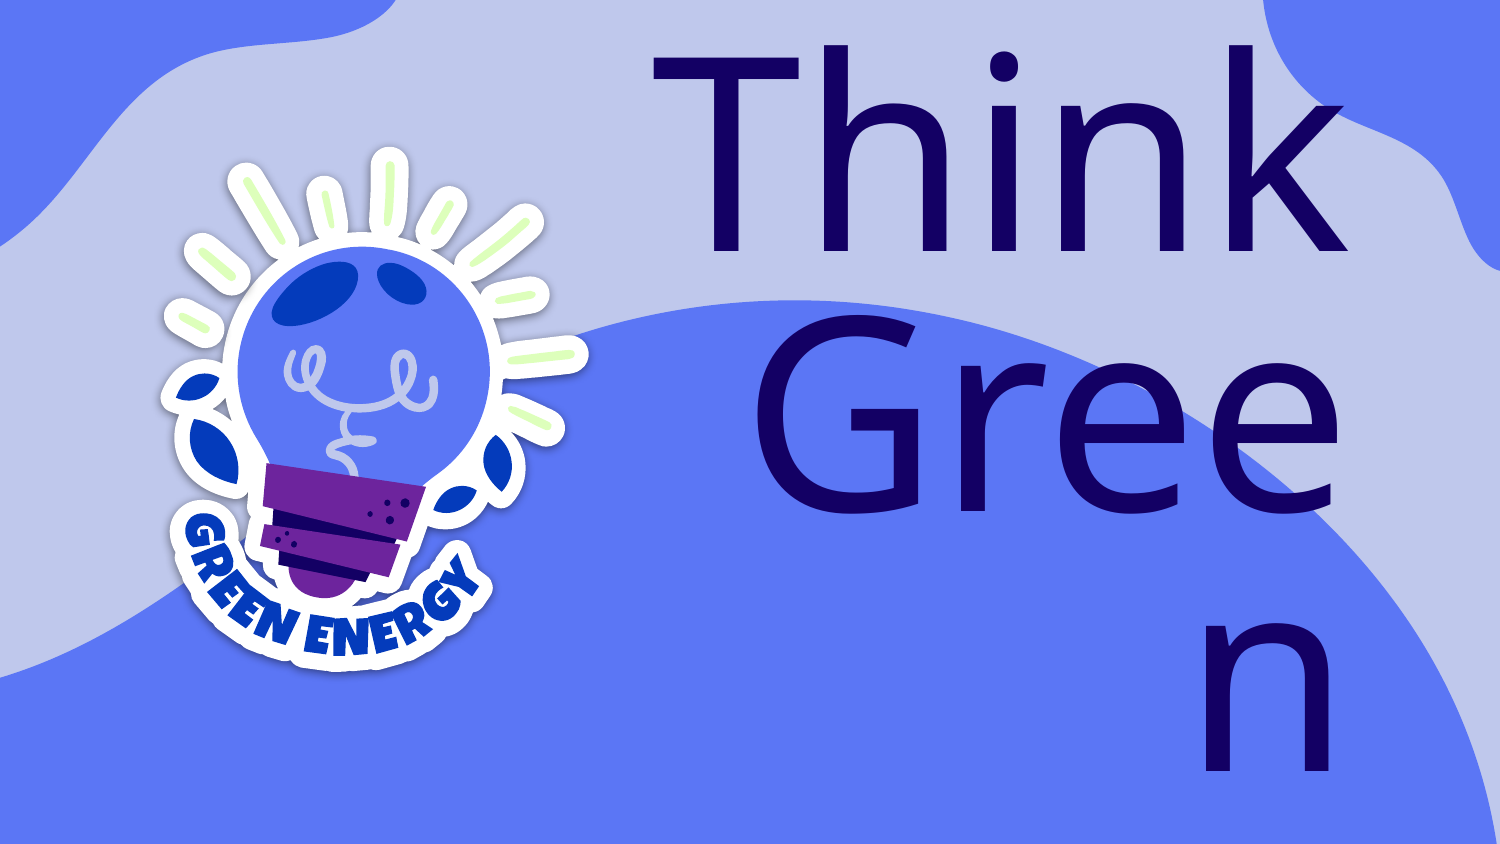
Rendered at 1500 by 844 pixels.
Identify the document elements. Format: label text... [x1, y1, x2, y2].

title Think Green [547, 133, 1366, 711]
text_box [158, 146, 590, 673]
